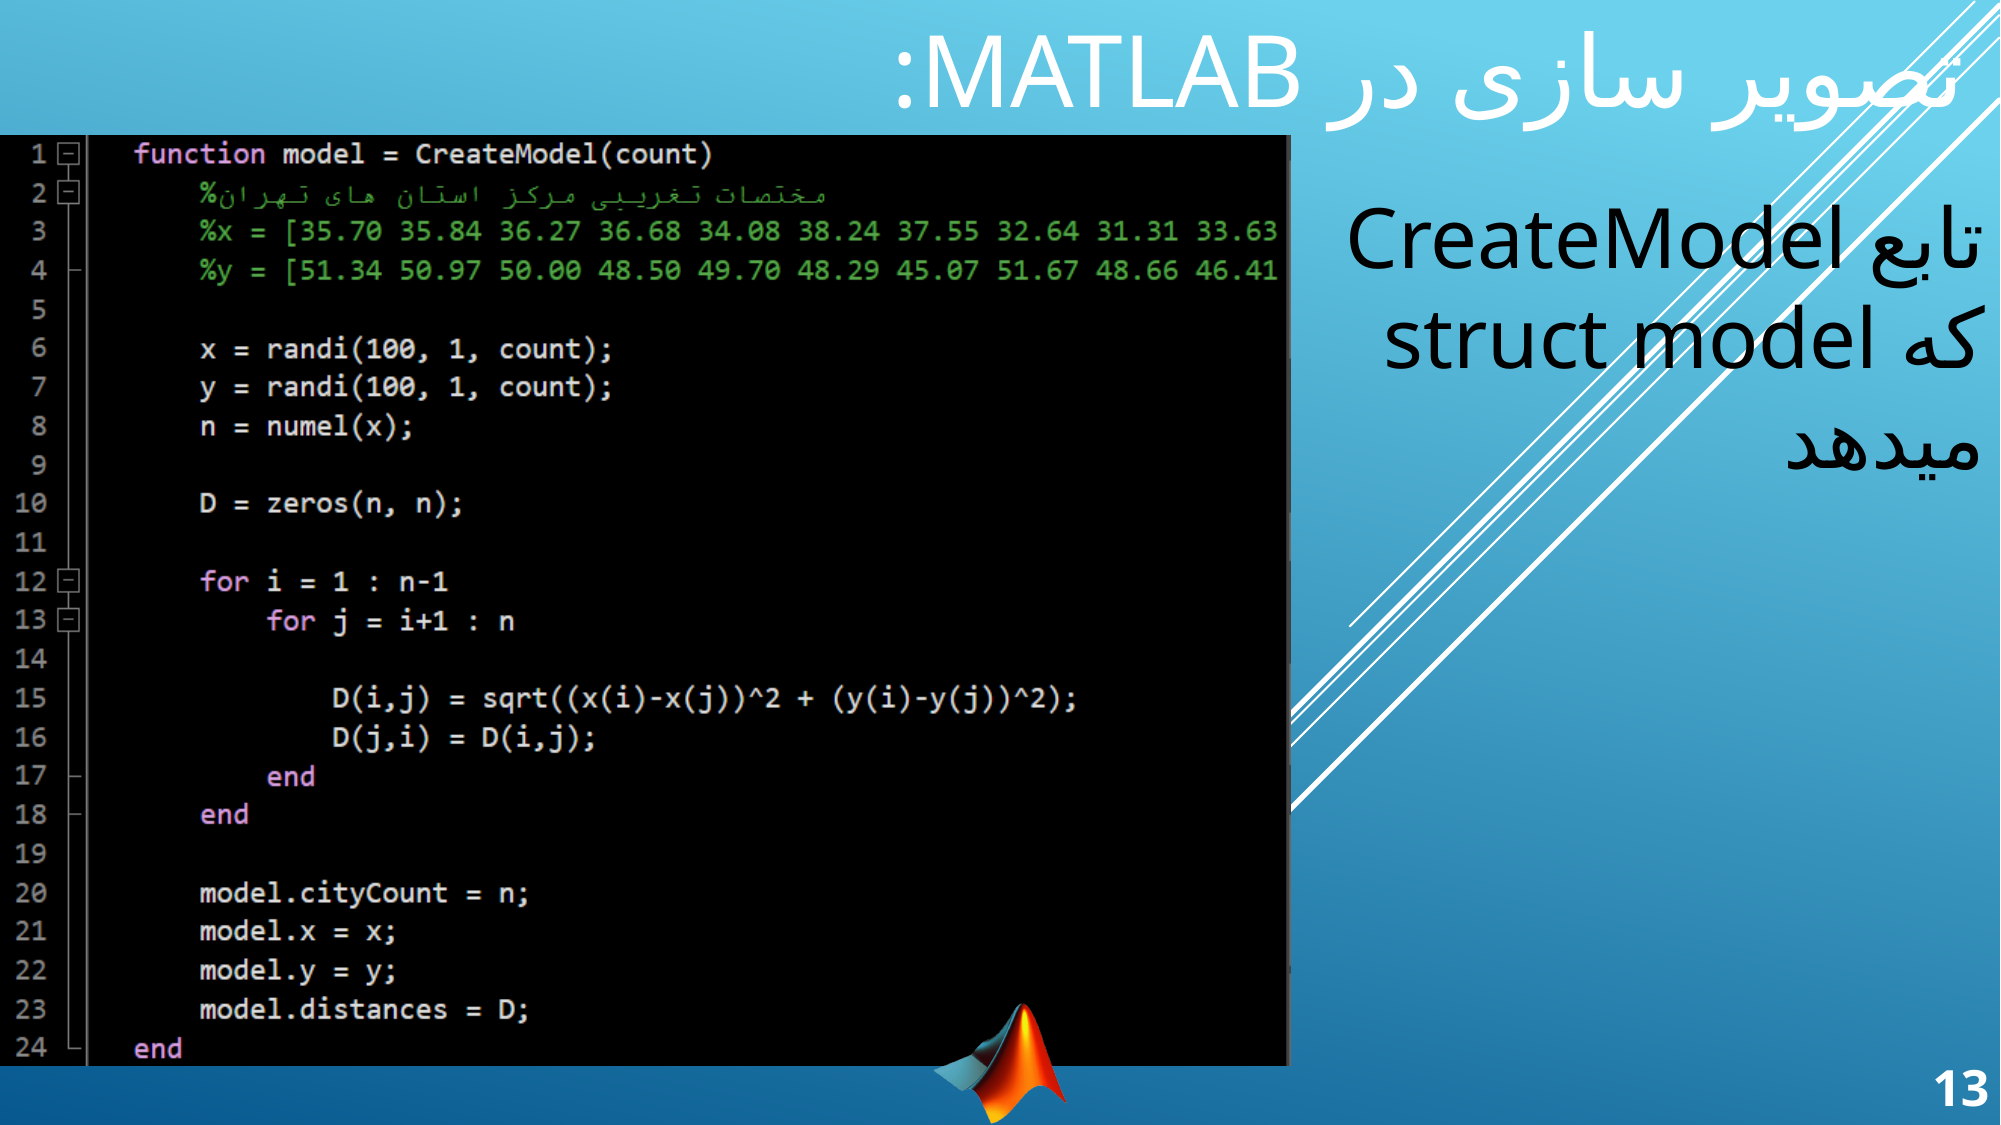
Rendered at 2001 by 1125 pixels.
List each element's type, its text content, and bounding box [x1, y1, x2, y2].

title تصویر سازی در Matlab: [875, 0, 2000, 177]
text_box 13 [1917, 1049, 2000, 1124]
picture [0, 135, 1291, 1125]
subtitle تابع CreateModel که struct model میدهد [1291, 177, 2000, 948]
